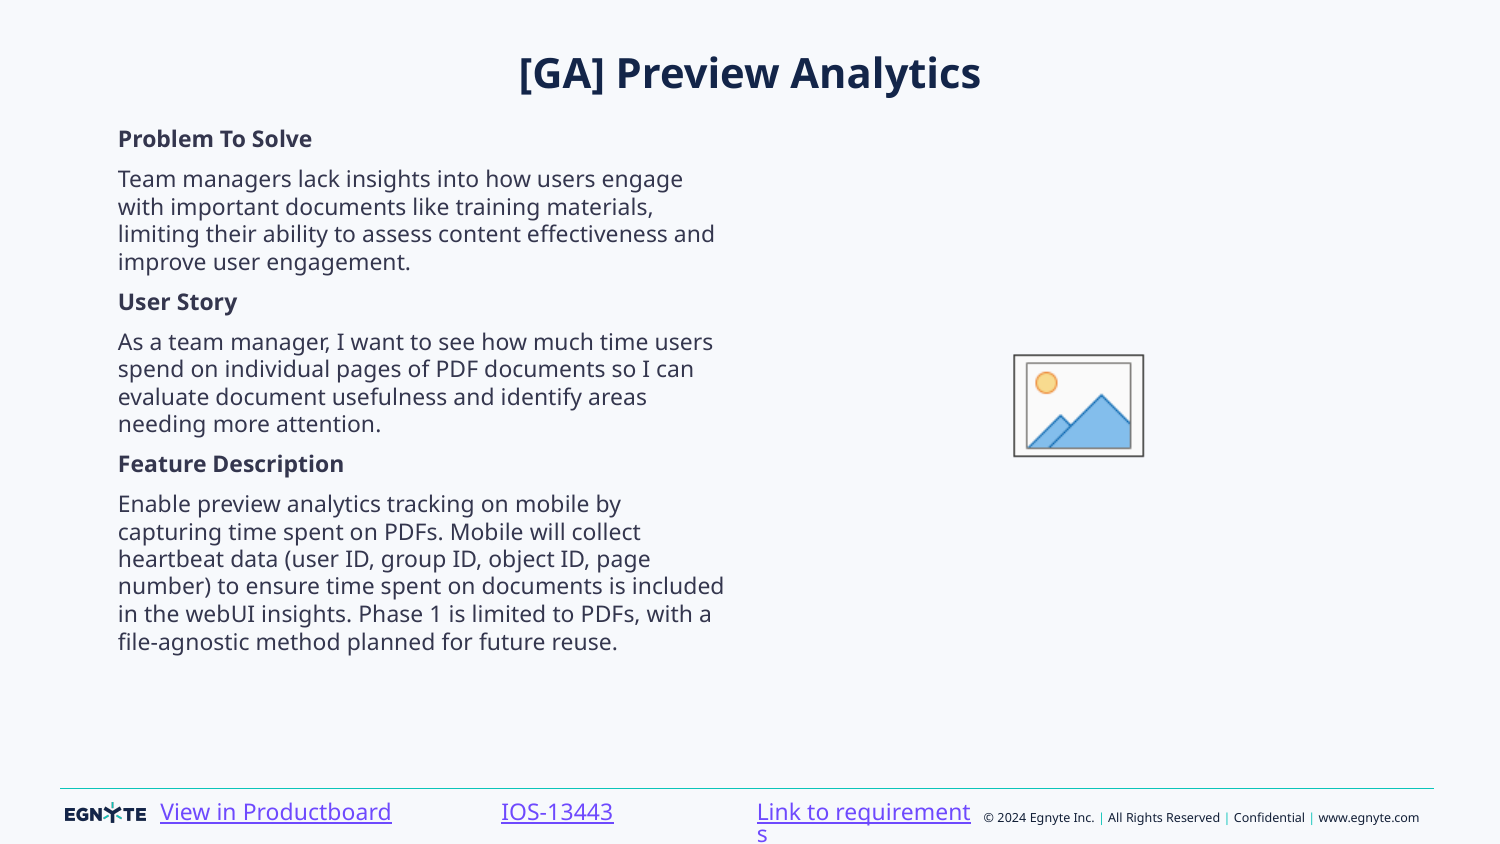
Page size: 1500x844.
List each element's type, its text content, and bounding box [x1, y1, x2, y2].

title [GA] Preview Analytics [103, 44, 1397, 106]
list Link to requirements [742, 790, 997, 835]
picture [761, 119, 1397, 693]
list Problem To Solve Team managers lack insights into how users engage with important documents like training materials, limiting their ability to assess content effectiveness and improve user engagement. User Story As a team manager, I want to see how much time users spend on individual pages of PDF documents so I can evaluate document usefulness and identify areas needing more attention. Feature Description Enable preview analytics tracking on mobile by capturing time spent on PDFs. Mobile will collect heartbeat data (user ID, group ID, object ID, page number) to ensure time spent on documents is included in the webUI insights. Phase 1 is limited to PDFs, with a file-agnostic method planned for future reuse. [103, 117, 741, 693]
picture [65, 802, 145, 823]
list View in Productboard [145, 790, 486, 835]
list IOS-13443 [486, 790, 741, 835]
